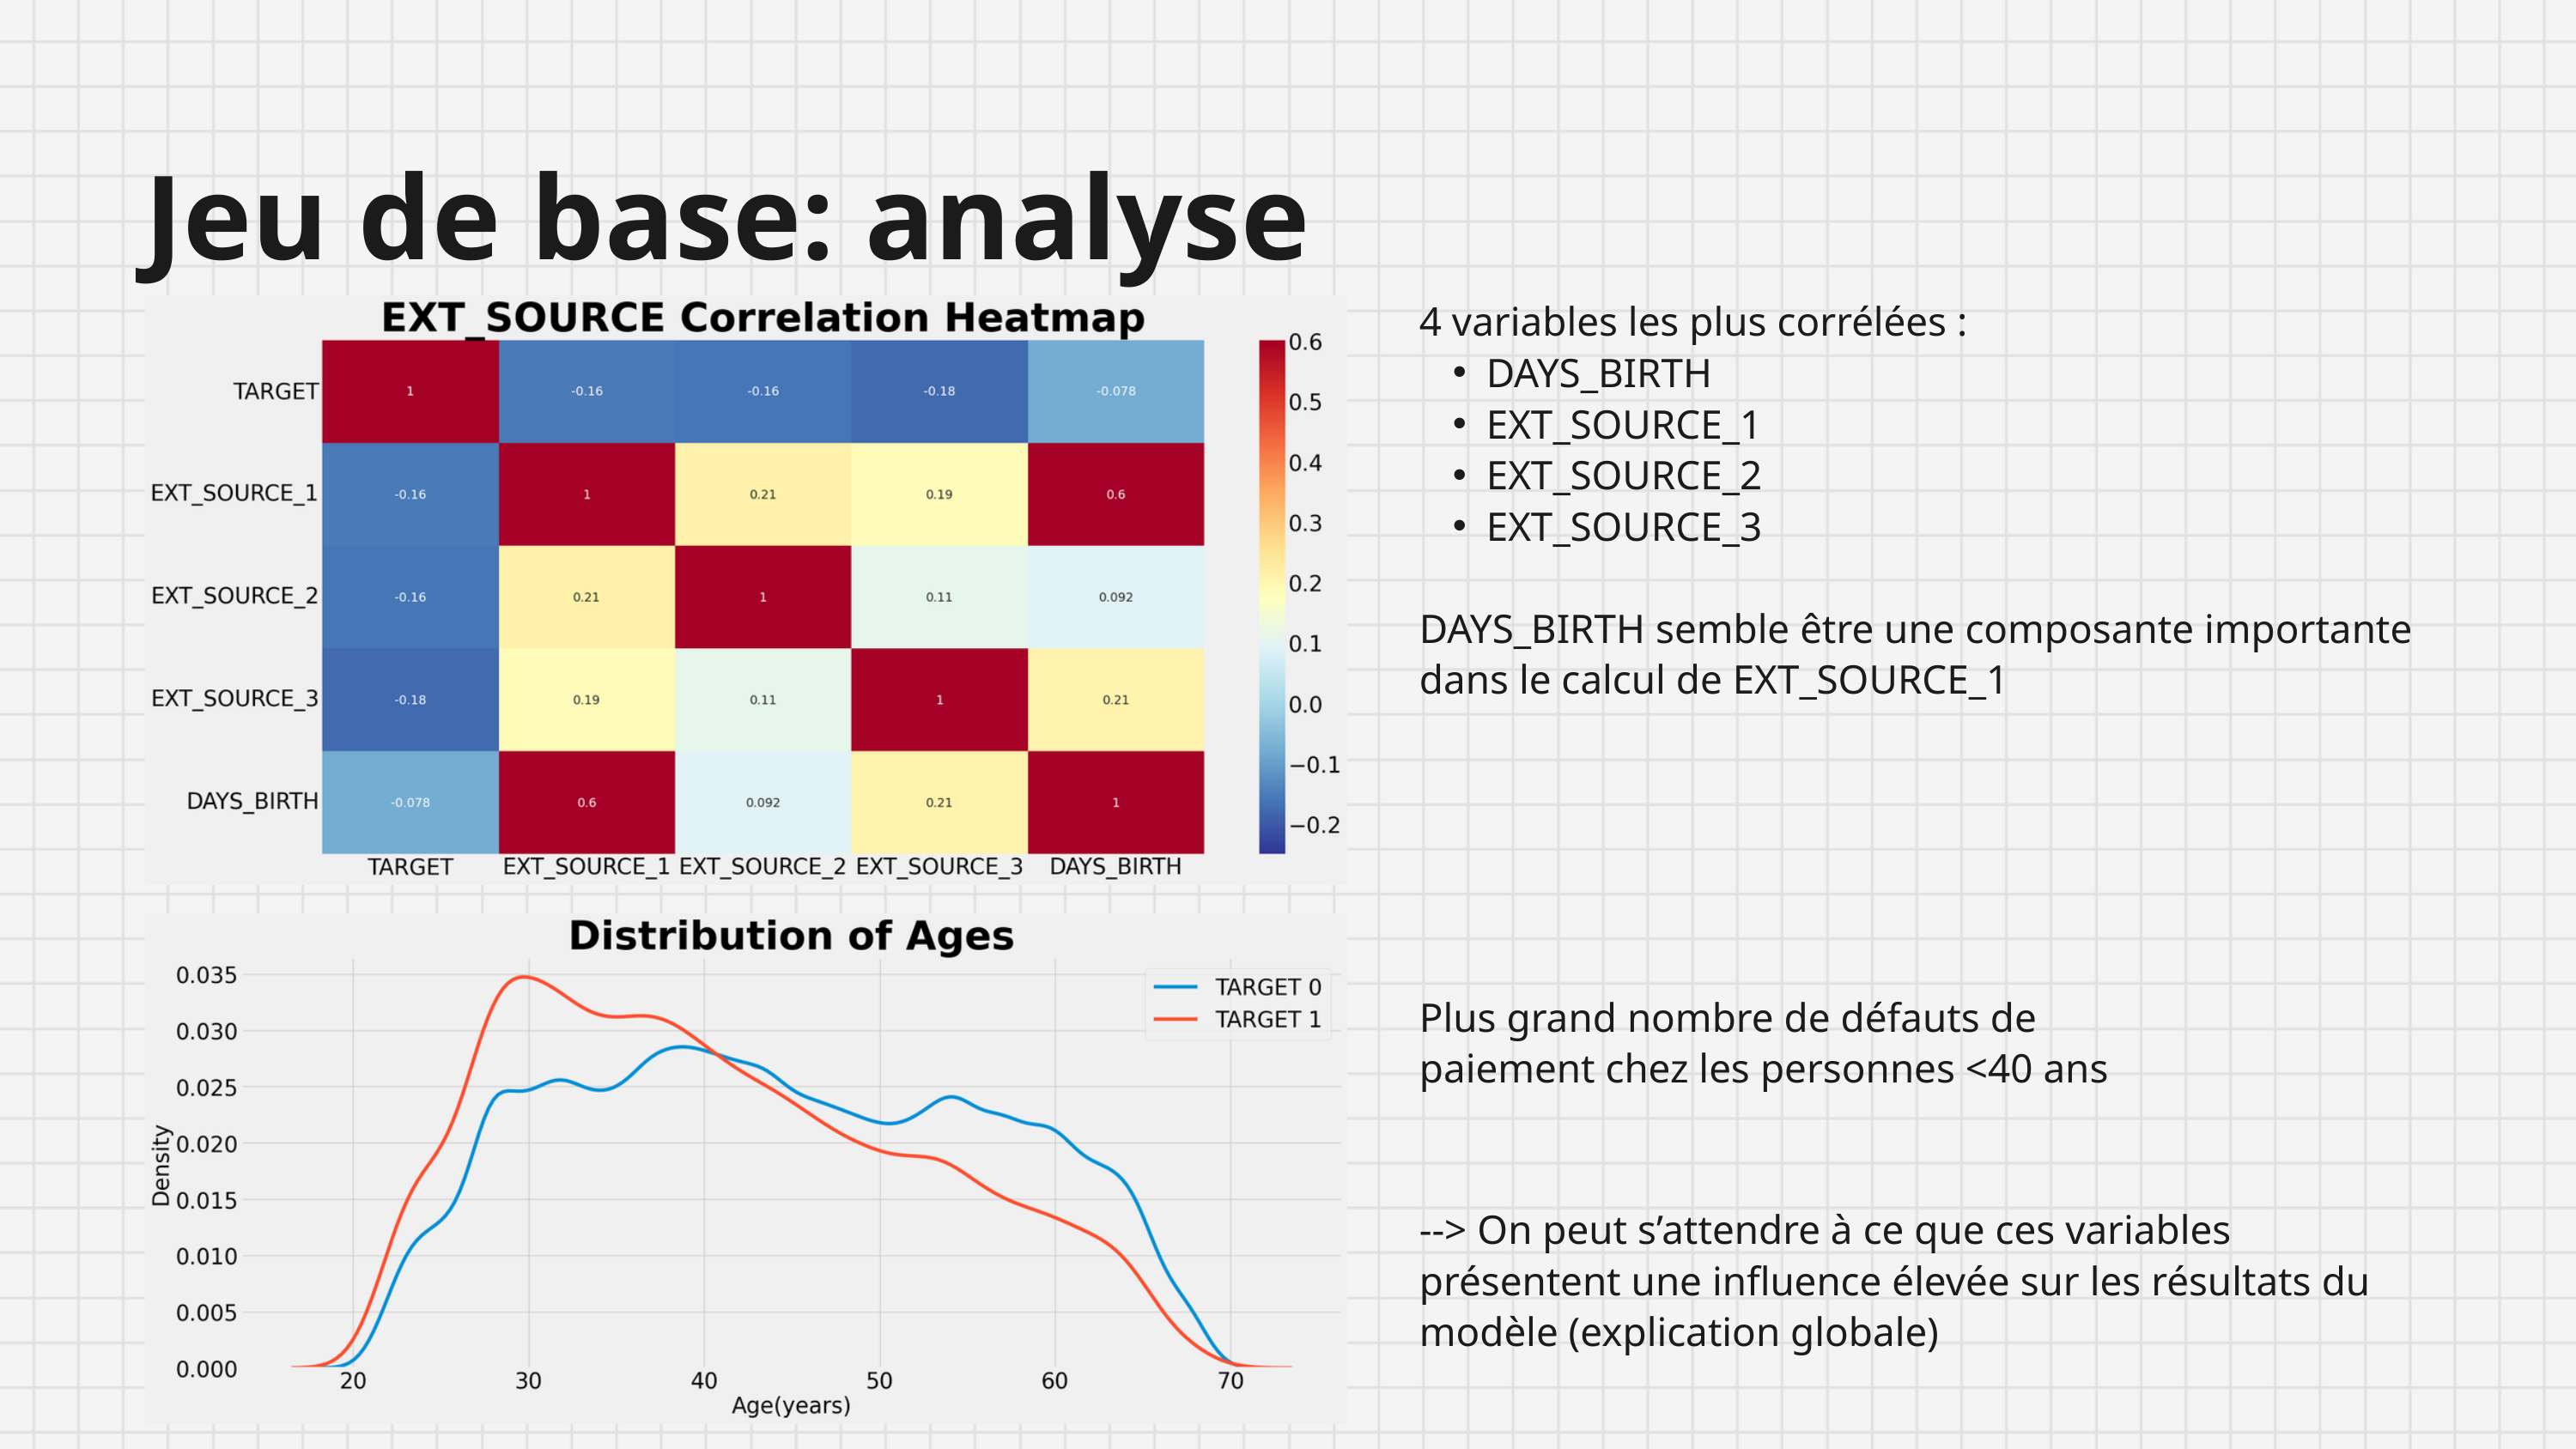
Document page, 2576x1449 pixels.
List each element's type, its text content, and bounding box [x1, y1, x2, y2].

text_box [144, 913, 1348, 1424]
text_box [144, 295, 1348, 885]
text_box Plus grand nombre de défauts de paiement chez les personnes <40 ans [1419, 988, 2202, 1091]
text_box --> On peut s’attendre à ce que ces variables présentent une influence élevée sur les résultats du modèle (explication globale) [1419, 1201, 2432, 1355]
text_box [0, 0, 2576, 1449]
text_box 4 variables les plus corrélées : DAYS_BIRTH EXT_SOURCE_1 EXT_SOURCE_2 EXT_SOURCE_3 DAYS_BIRTH semble être une composante importante dans le calcul de EXT_SOURCE_1 [1419, 293, 2432, 703]
text_box Jeu de base: analyse [144, 143, 1875, 283]
